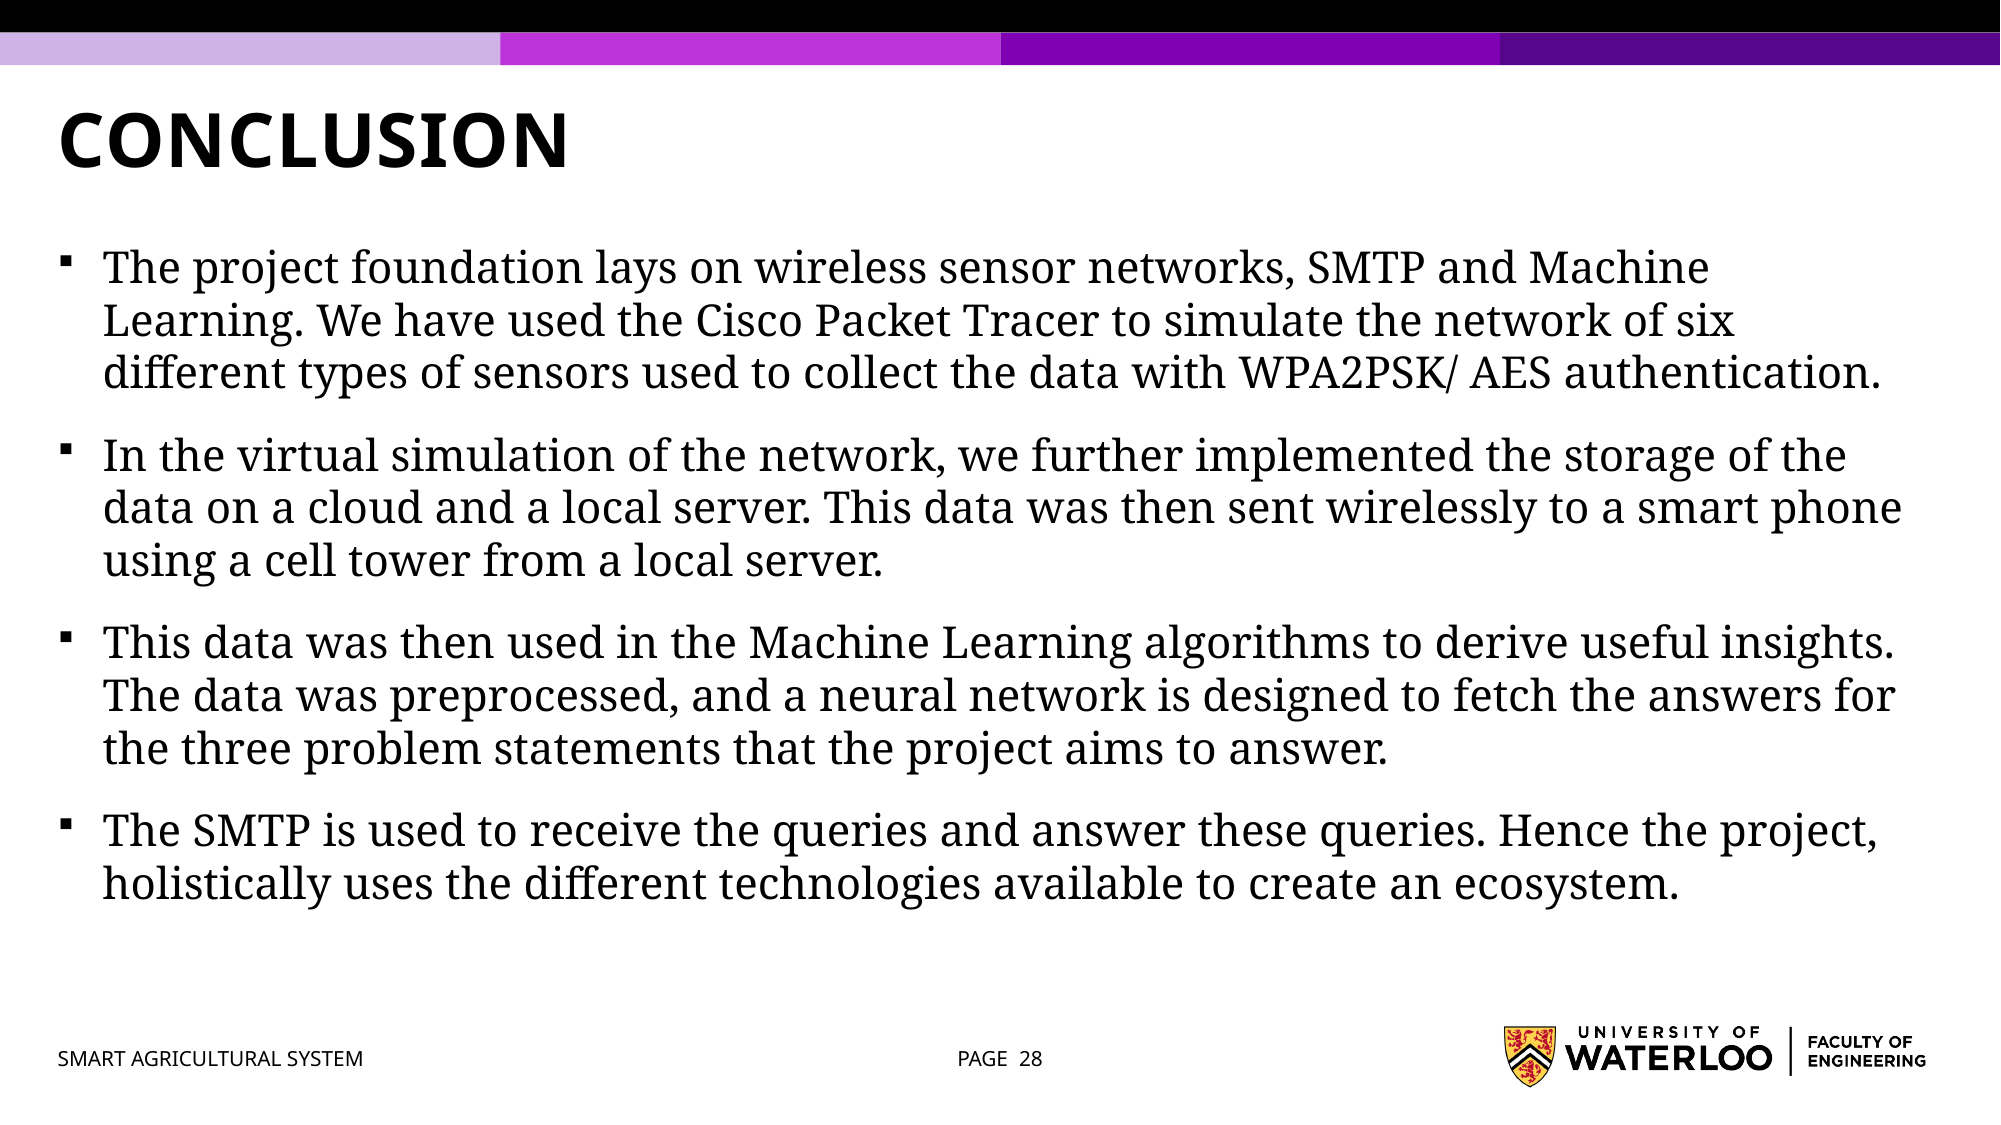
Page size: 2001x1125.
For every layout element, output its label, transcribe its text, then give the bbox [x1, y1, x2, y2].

list The project foundation lays on wireless sensor networks, SMTP and Machine Learning. We have used the Cisco Packet Tracer to simulate the network of six different types of sensors used to collect the data with WPA2PSK/ AES authentication. In the virtual simulation of the network, we further implemented the storage of the data on a cloud and a local server. This data was then sent wirelessly to a smart phone using a cell tower from a local server. This data was then used in the Machine Learning algorithms to derive useful insights. The data was preprocessed, and a neural network is designed to fetch the answers for the three problem statements that the project aims to answer. The SMTP is used to receive the queries and answer these queries. Hence the project, holistically uses the different technologies available to create an ecosystem. [42, 231, 1941, 986]
footer SMART AGRICULTURAL SYSTEM [42, 1039, 900, 1081]
slide_number PAGE 28 [916, 1039, 1084, 1081]
picture [1446, 982, 1982, 1125]
title CONCLUSION [42, 71, 1941, 219]
